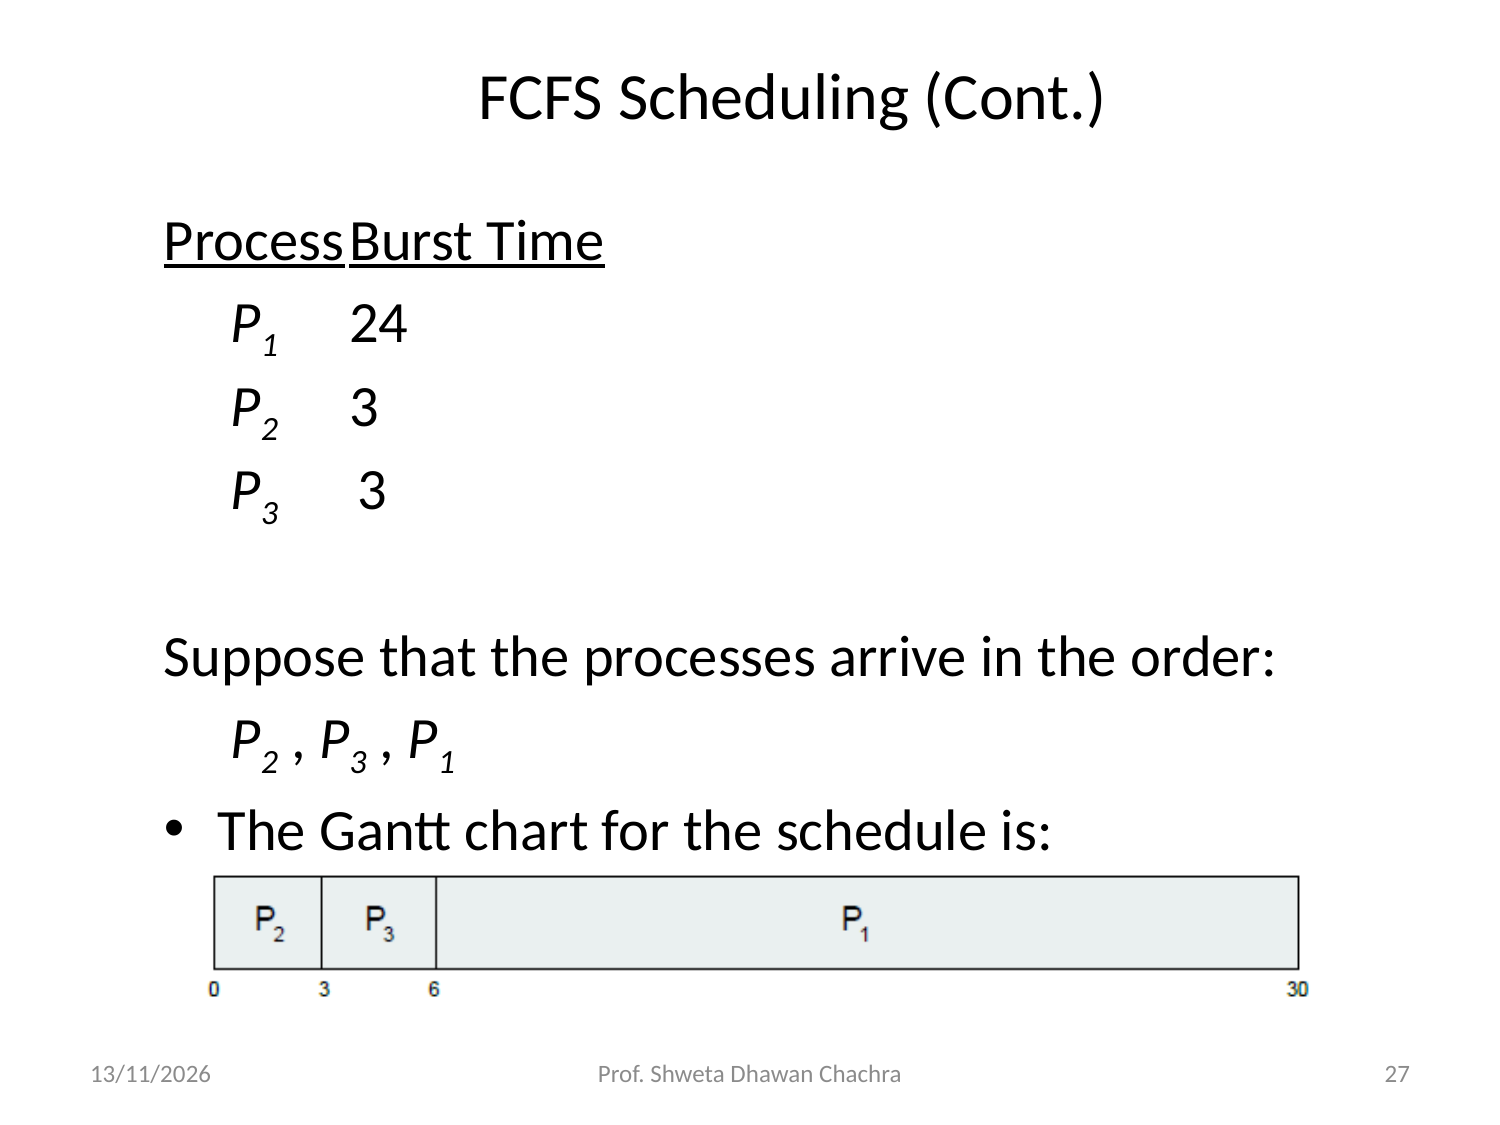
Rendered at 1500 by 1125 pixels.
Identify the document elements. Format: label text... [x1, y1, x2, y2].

title FCFS Scheduling (Cont.) [161, 45, 1425, 141]
slide_number 27 [1074, 1042, 1425, 1103]
list Process Burst Time P1 24 P2 3 P3 3 Suppose that the processes arrive in the order: P2 , P3 , P1 The Gantt chart for the schedule is: [148, 202, 1405, 946]
footer Prof. Shweta Dhawan Chachra [512, 1042, 988, 1103]
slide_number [75, 1042, 425, 1103]
picture [194, 875, 1318, 1006]
